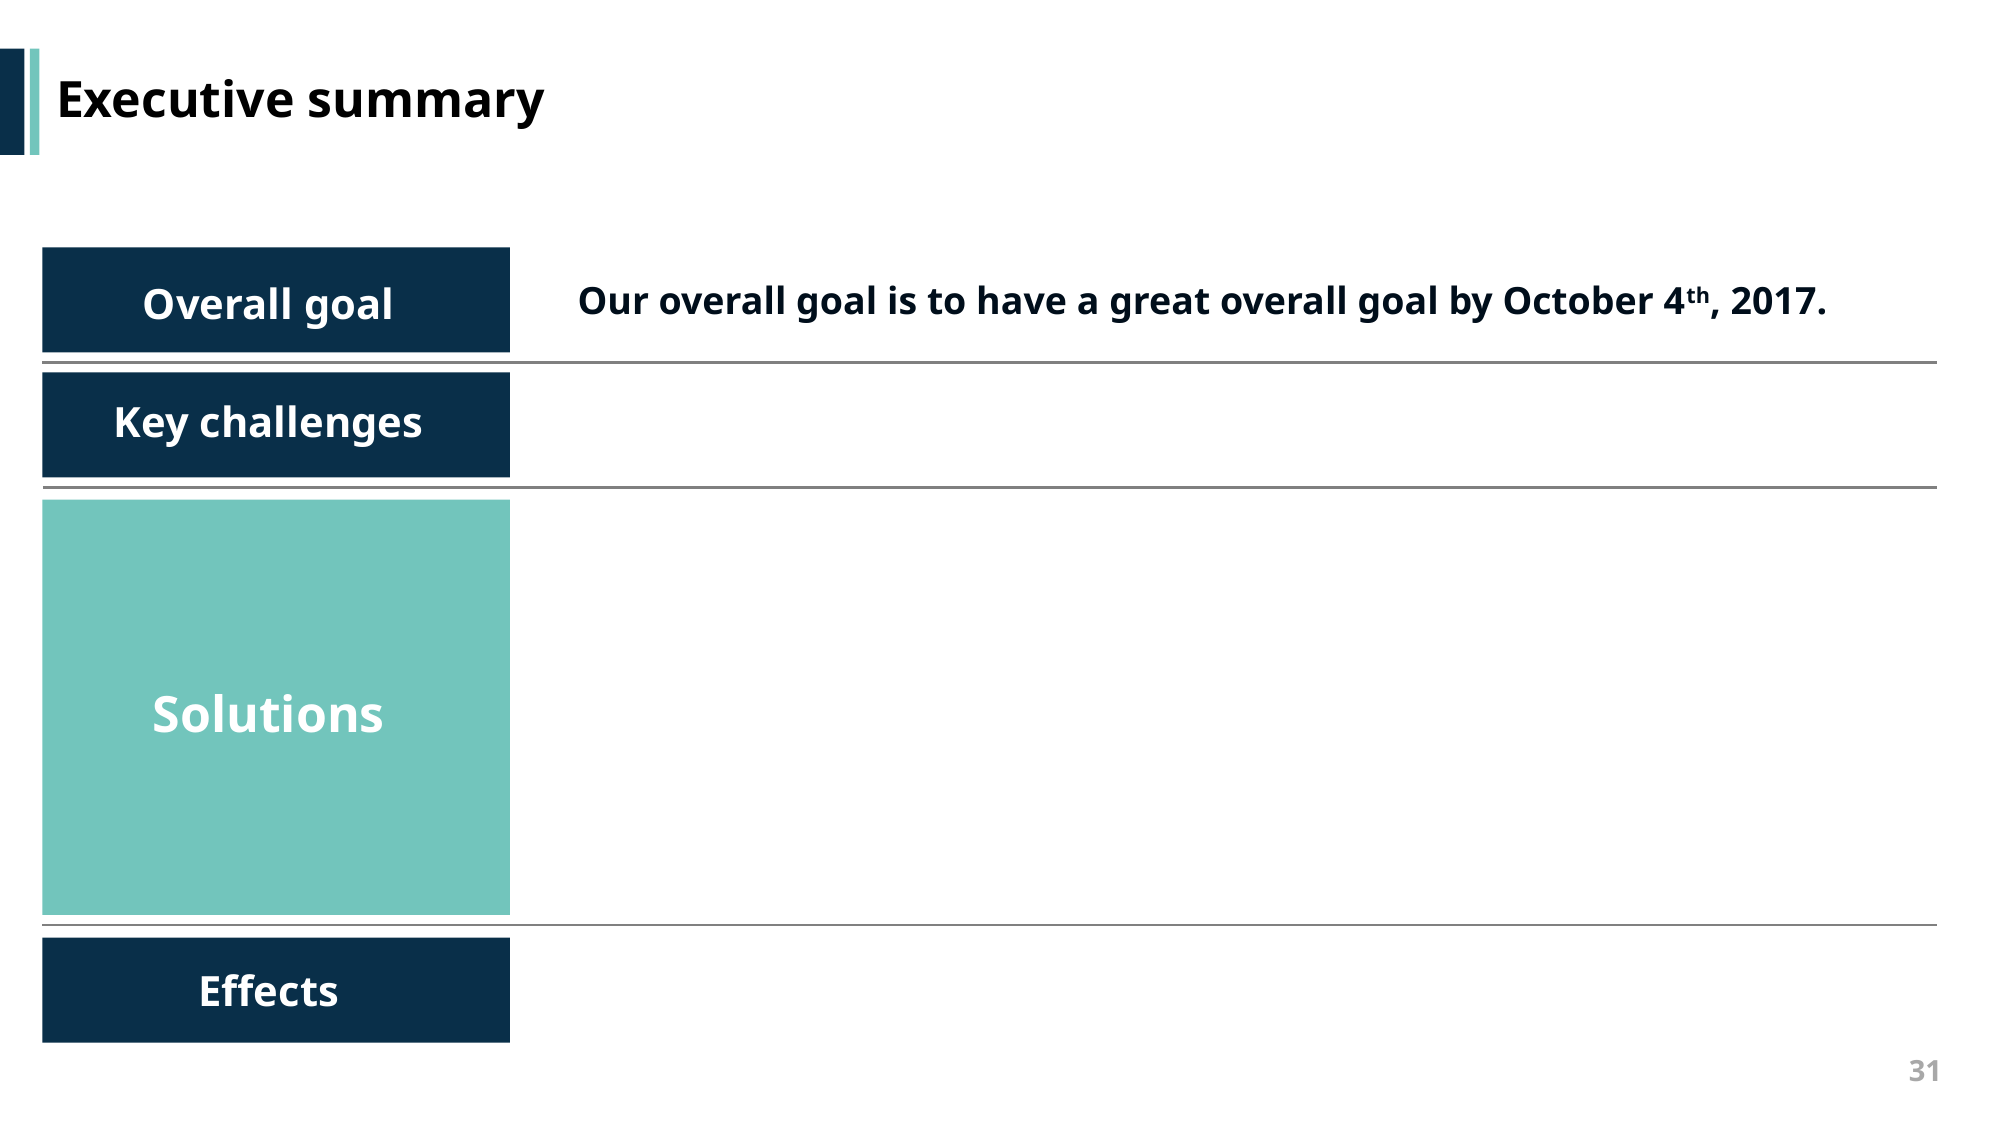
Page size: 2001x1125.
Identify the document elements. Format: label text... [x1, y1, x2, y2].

slide_number 31 [1507, 1042, 1958, 1103]
text_box [41, 937, 511, 1044]
text_box Solutions [77, 675, 460, 751]
text_box [41, 371, 511, 478]
text_box Effects [77, 957, 460, 1023]
text_box Our overall goal is to have a great overall goal by October 4th, 2017. [542, 269, 1863, 330]
title Executive summary [41, 48, 1958, 155]
text_box [41, 499, 511, 916]
text_box [41, 246, 511, 353]
text_box Overall goal [77, 270, 460, 335]
text_box Key challenges [77, 388, 460, 454]
